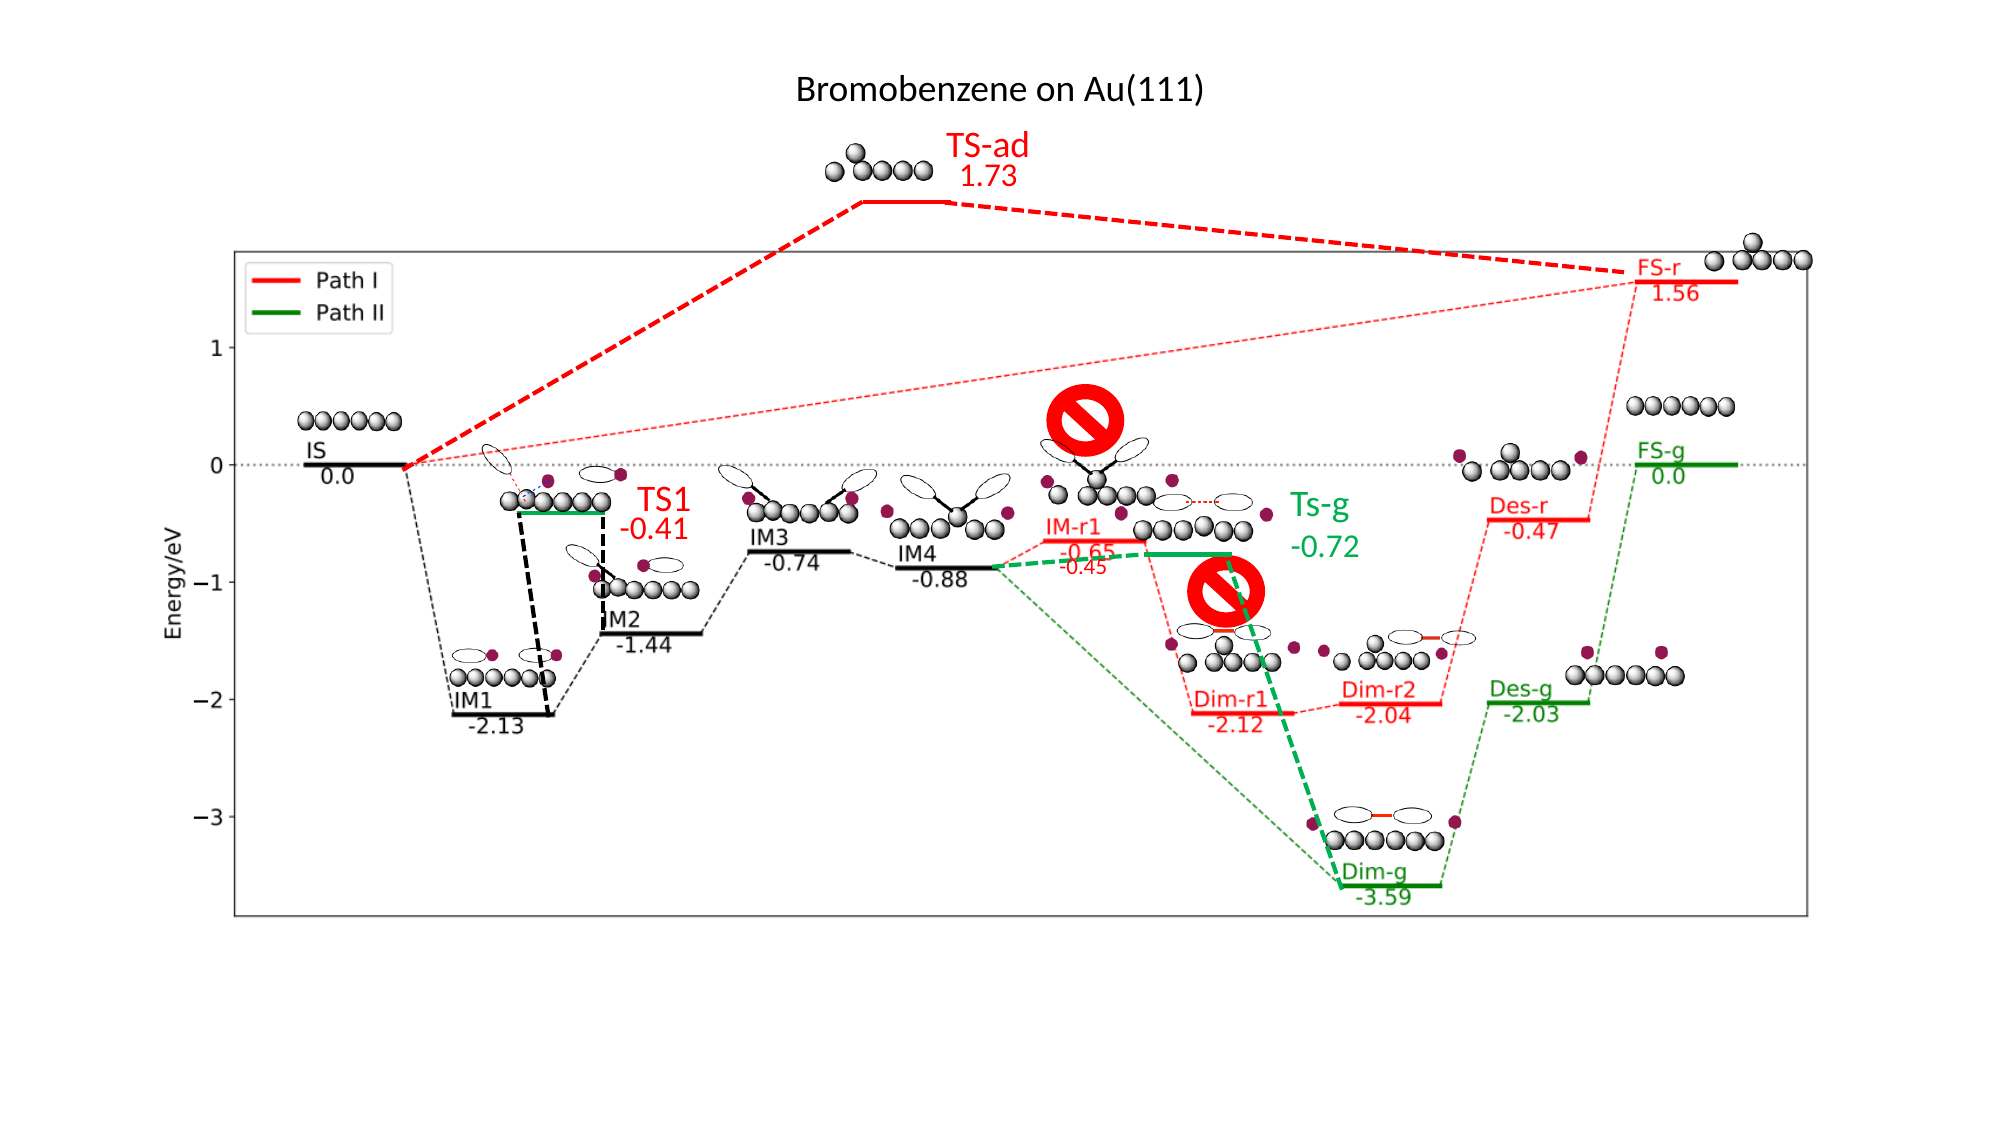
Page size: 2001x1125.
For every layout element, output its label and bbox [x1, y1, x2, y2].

picture [140, 20, 1829, 1125]
text_box [992, 554, 1142, 567]
text_box [1226, 555, 1343, 890]
text_box [518, 512, 549, 718]
text_box [944, 202, 1624, 273]
text_box [402, 201, 863, 470]
